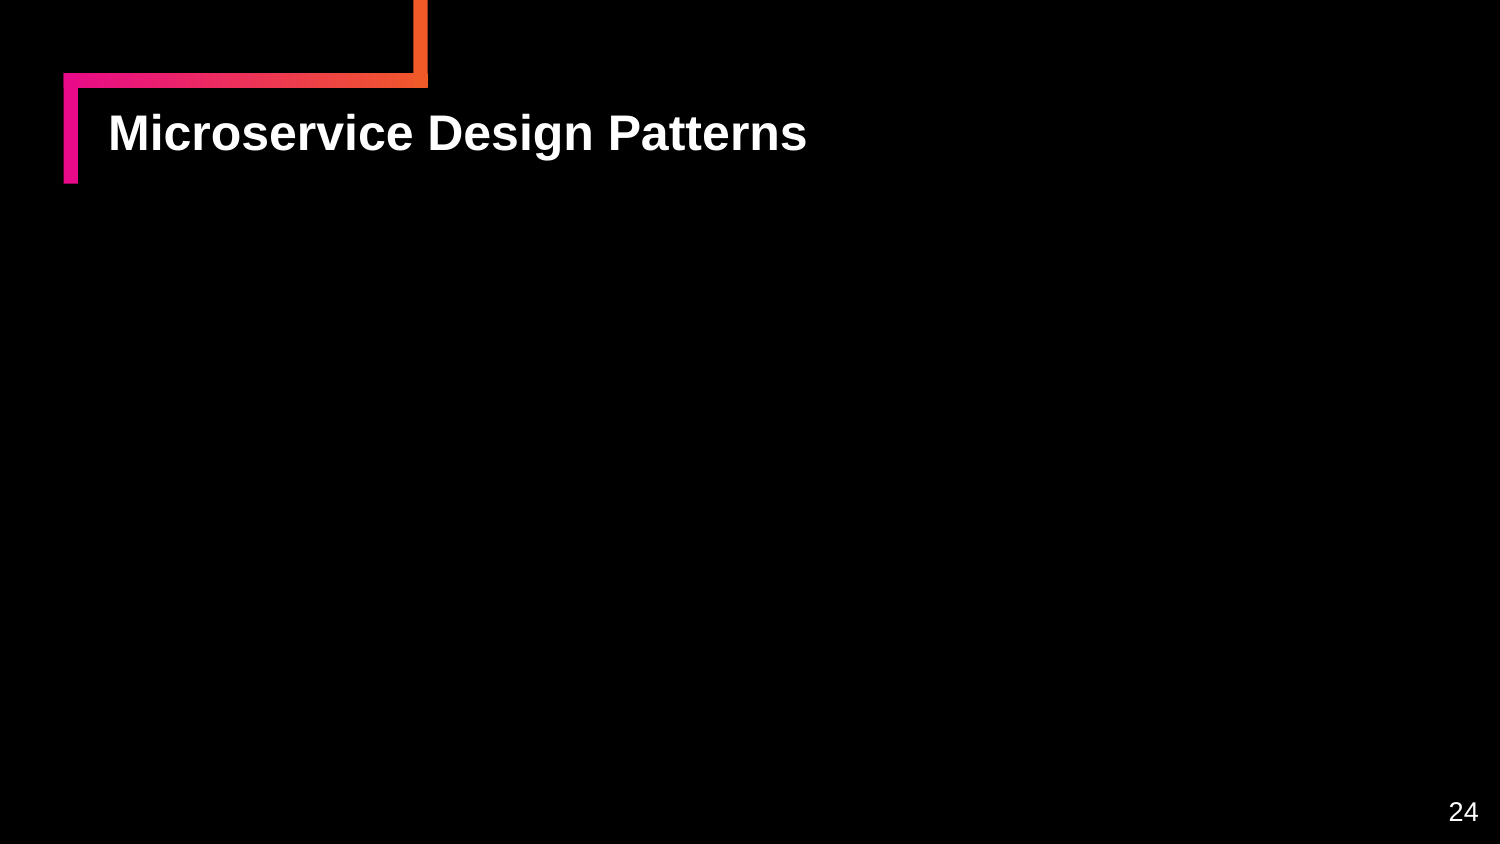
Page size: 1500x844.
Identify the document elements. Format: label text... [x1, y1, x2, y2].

slide_number 24 [1403, 779, 1494, 844]
title Microservice Design Patterns [100, 117, 1455, 169]
